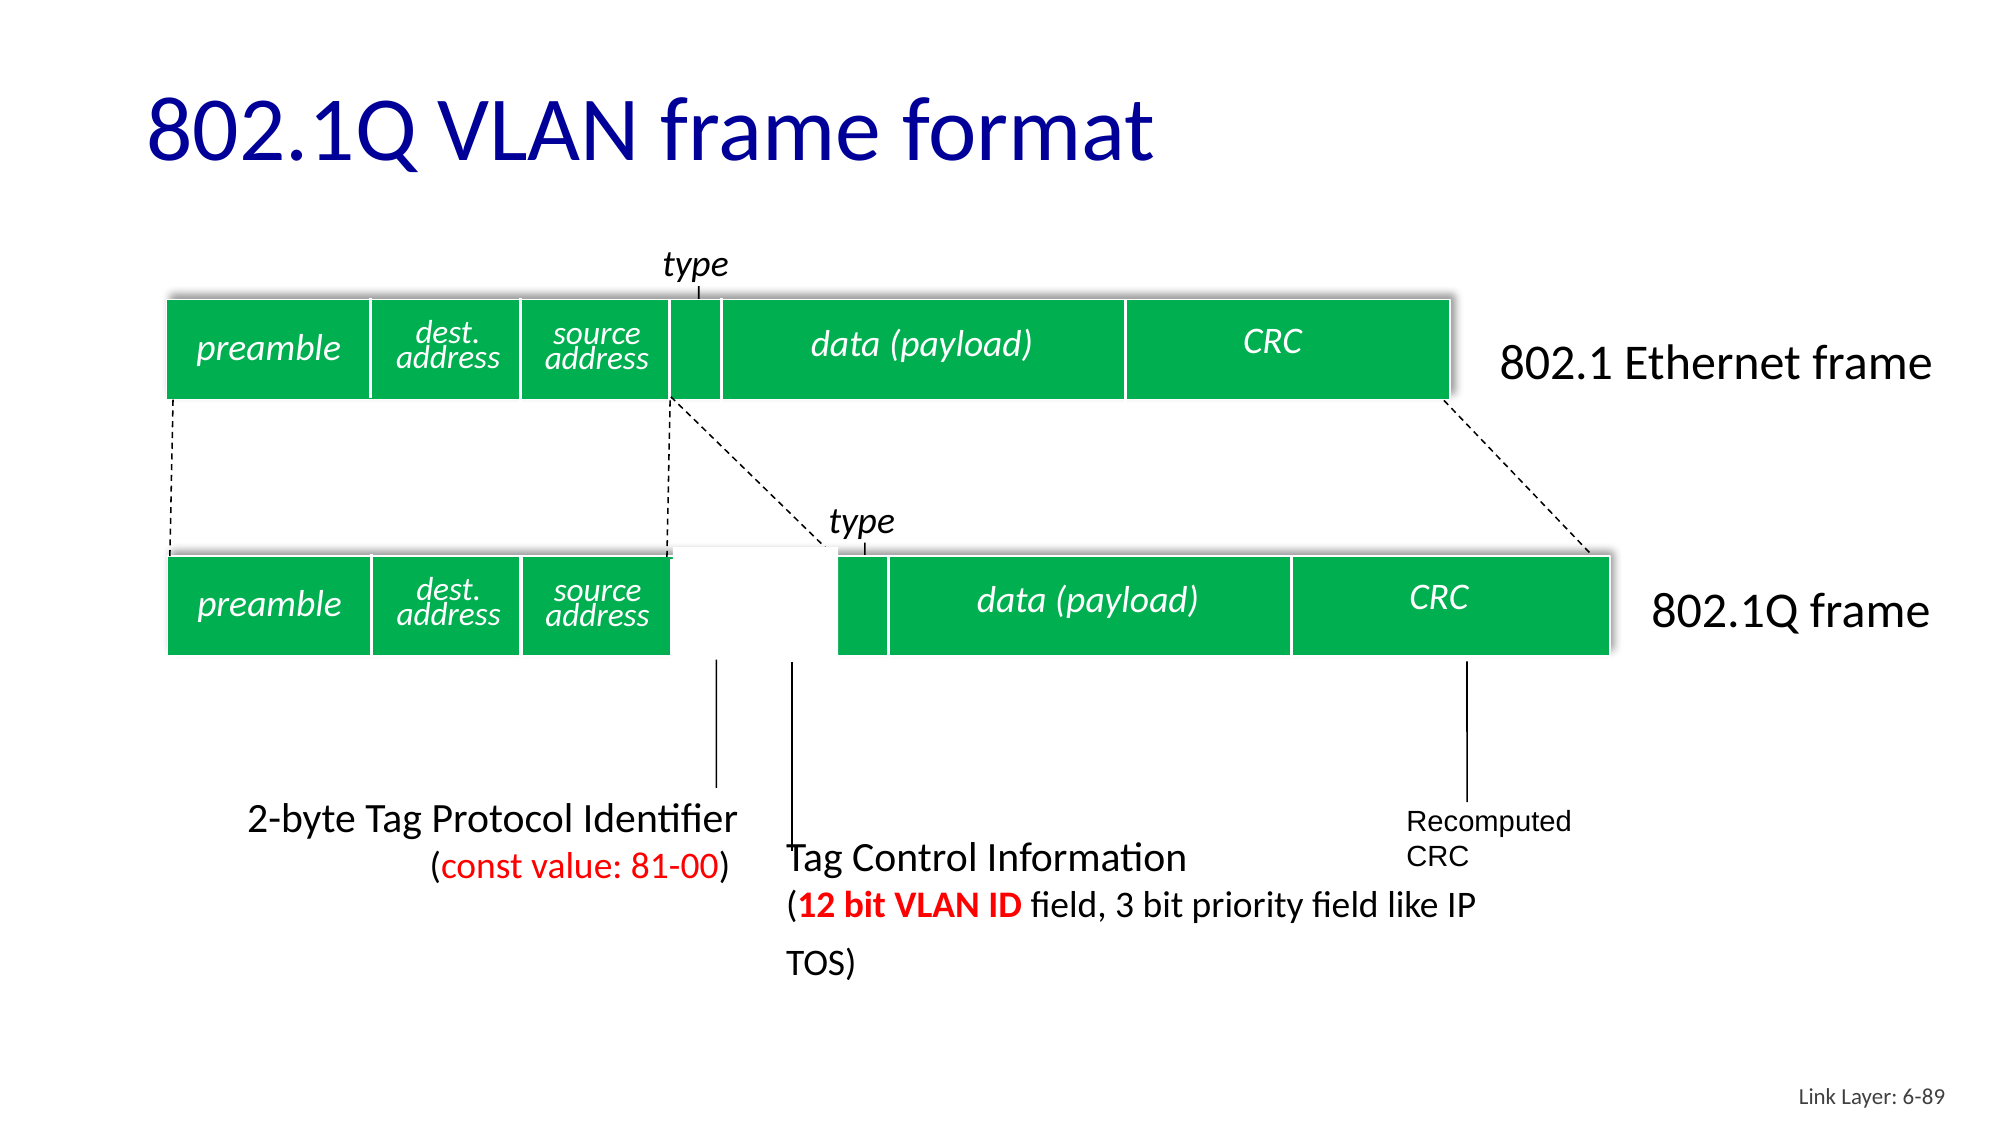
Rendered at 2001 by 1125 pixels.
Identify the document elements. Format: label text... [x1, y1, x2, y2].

text_box 2-byte Tag Protocol Identifier (const value: 81-00) [210, 783, 754, 893]
slide_number Link Layer: 6-89 [1510, 1065, 1961, 1125]
text_box Recomputed CRC [1391, 801, 1596, 881]
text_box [159, 231, 1450, 396]
text_box Tag Control Information (12 bit VLAN ID field, 3 bit priority field like IP TOS) [771, 822, 1562, 993]
text_box 802.1 Ethernet frame [1484, 321, 1949, 397]
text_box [159, 396, 1948, 670]
title 802.1Q VLAN frame format [131, 57, 1857, 205]
